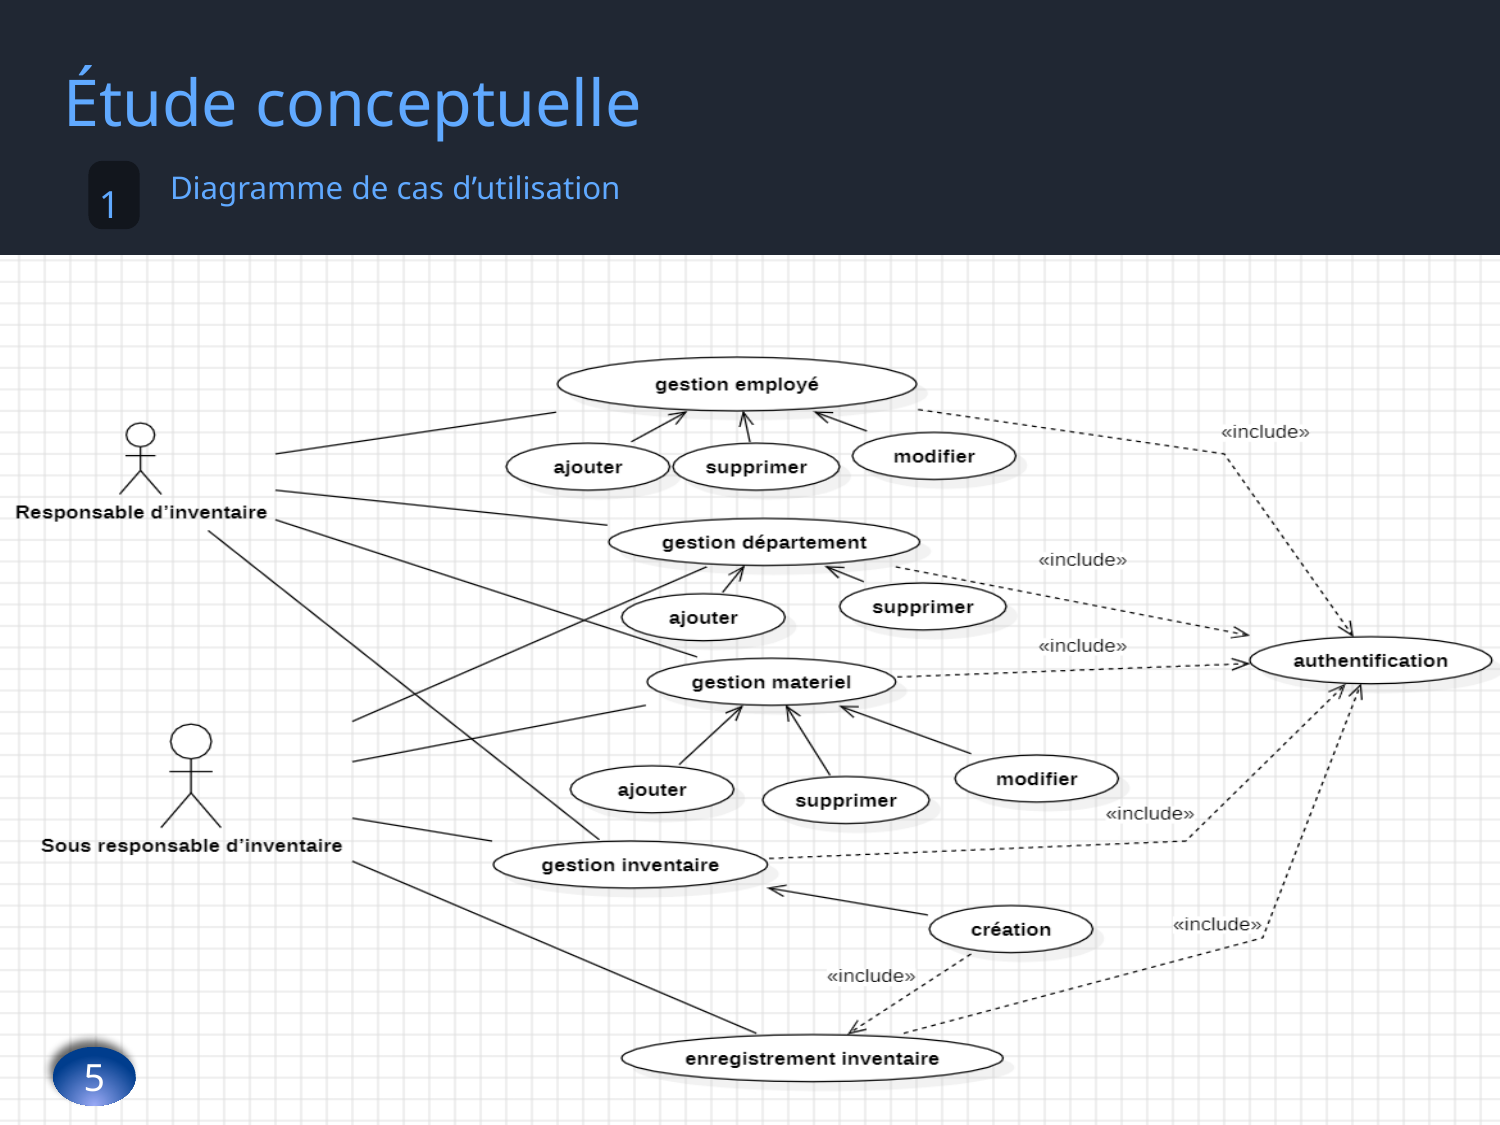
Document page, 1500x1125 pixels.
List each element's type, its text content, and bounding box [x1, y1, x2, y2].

text_box 1 [100, 172, 120, 230]
text_box [88, 160, 140, 230]
text_box [0, 0, 1500, 245]
text_box Étude conceptuelle [53, 54, 623, 150]
picture [0, 255, 1500, 1125]
text_box Diagramme de cas d’utilisation [159, 160, 703, 241]
